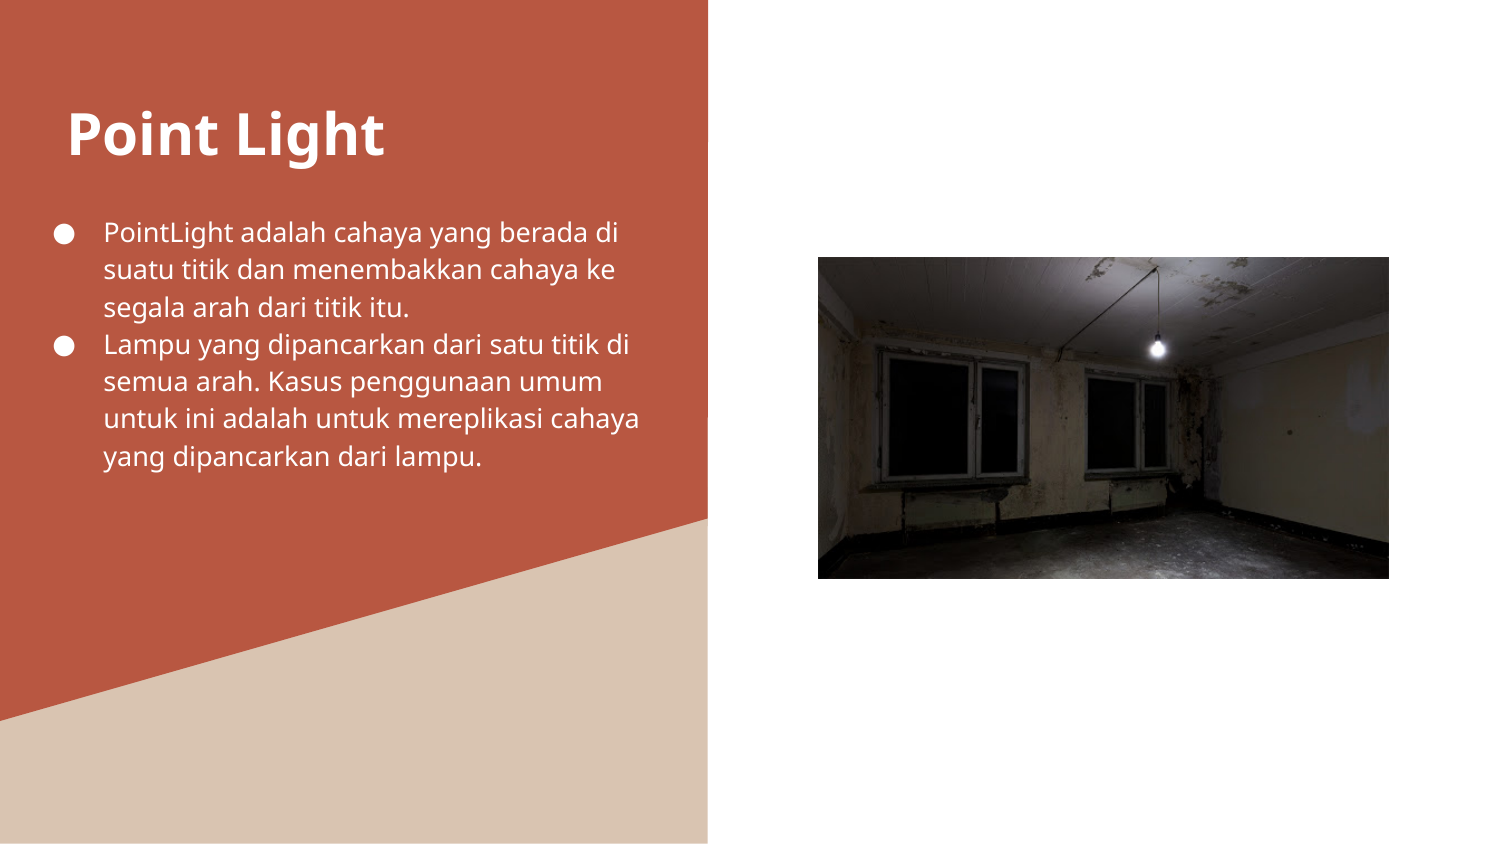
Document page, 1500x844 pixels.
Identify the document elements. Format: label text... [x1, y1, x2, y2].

picture [818, 257, 1389, 579]
list PointLight adalah cahaya yang berada di suatu titik dan menembakkan cahaya ke segala arah dari titik itu. Lampu yang dipancarkan dari satu titik di semua arah. Kasus penggunaan umum untuk ini adalah untuk mereplikasi cahaya yang dipancarkan dari lampu. [13, 195, 697, 755]
title Point Light [51, 82, 660, 195]
